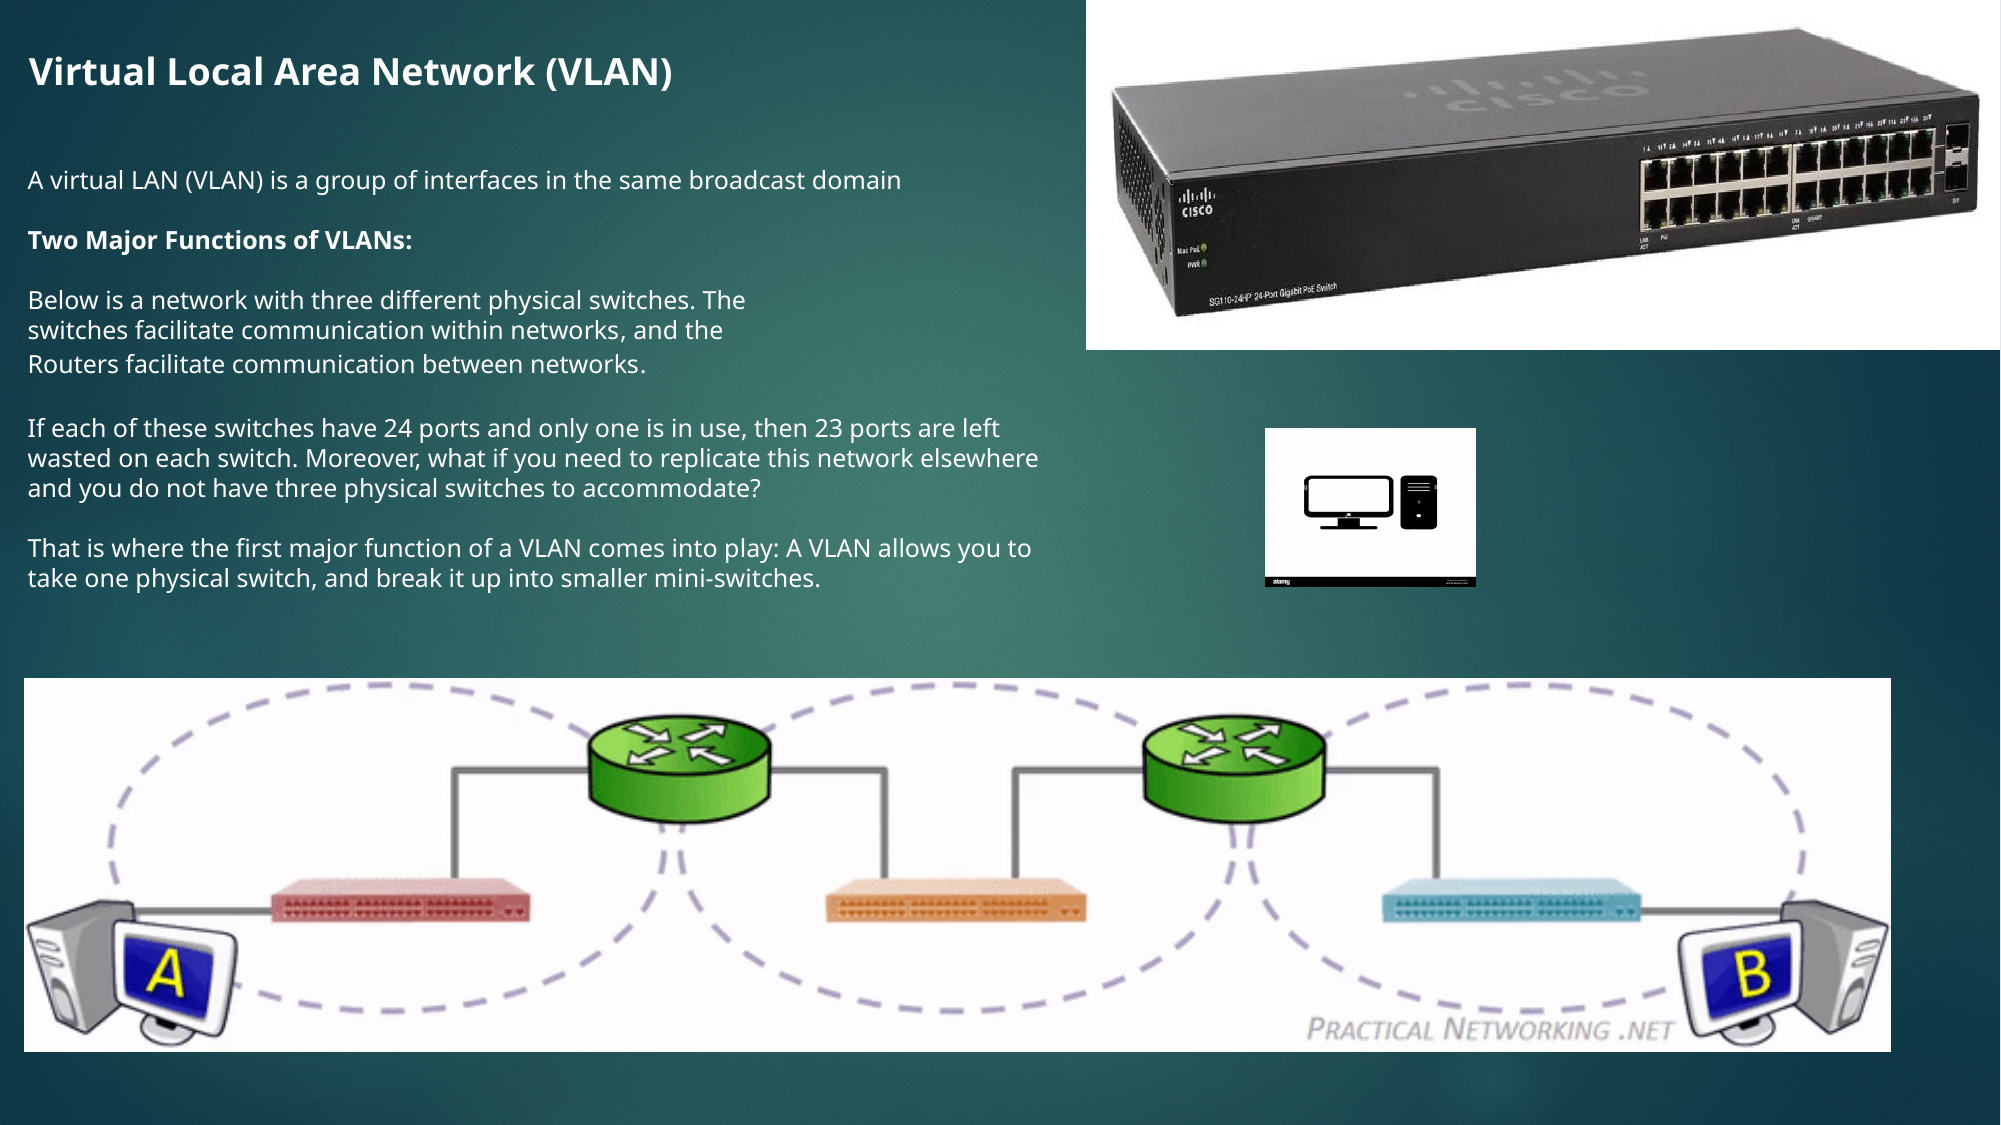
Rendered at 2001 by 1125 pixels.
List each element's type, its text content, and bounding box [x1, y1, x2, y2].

picture [0, 437, 1891, 1125]
picture [1086, 0, 2000, 350]
picture [1265, 428, 1476, 587]
text_box Virtual Local Area Network (VLAN) [13, 40, 689, 146]
text_box A virtual LAN (VLAN) is a group of interfaces in the same broadcast domain Two Major Functions of VLANs: Below is a network with three different physical switches. The switches facilitate communication within networks, and the Routers facilitate communication between networks. If each of these switches have 24 ports and only one is in use, then 23 ports are left wasted on each switch. Moreover, what if you need to replicate this network elsewhere and you do not have three physical switches to accommodate? That is where the first major function of a VLAN comes into play: A VLAN allows you to take one physical switch, and break it up into smaller mini-switches. [12, 157, 1087, 660]
